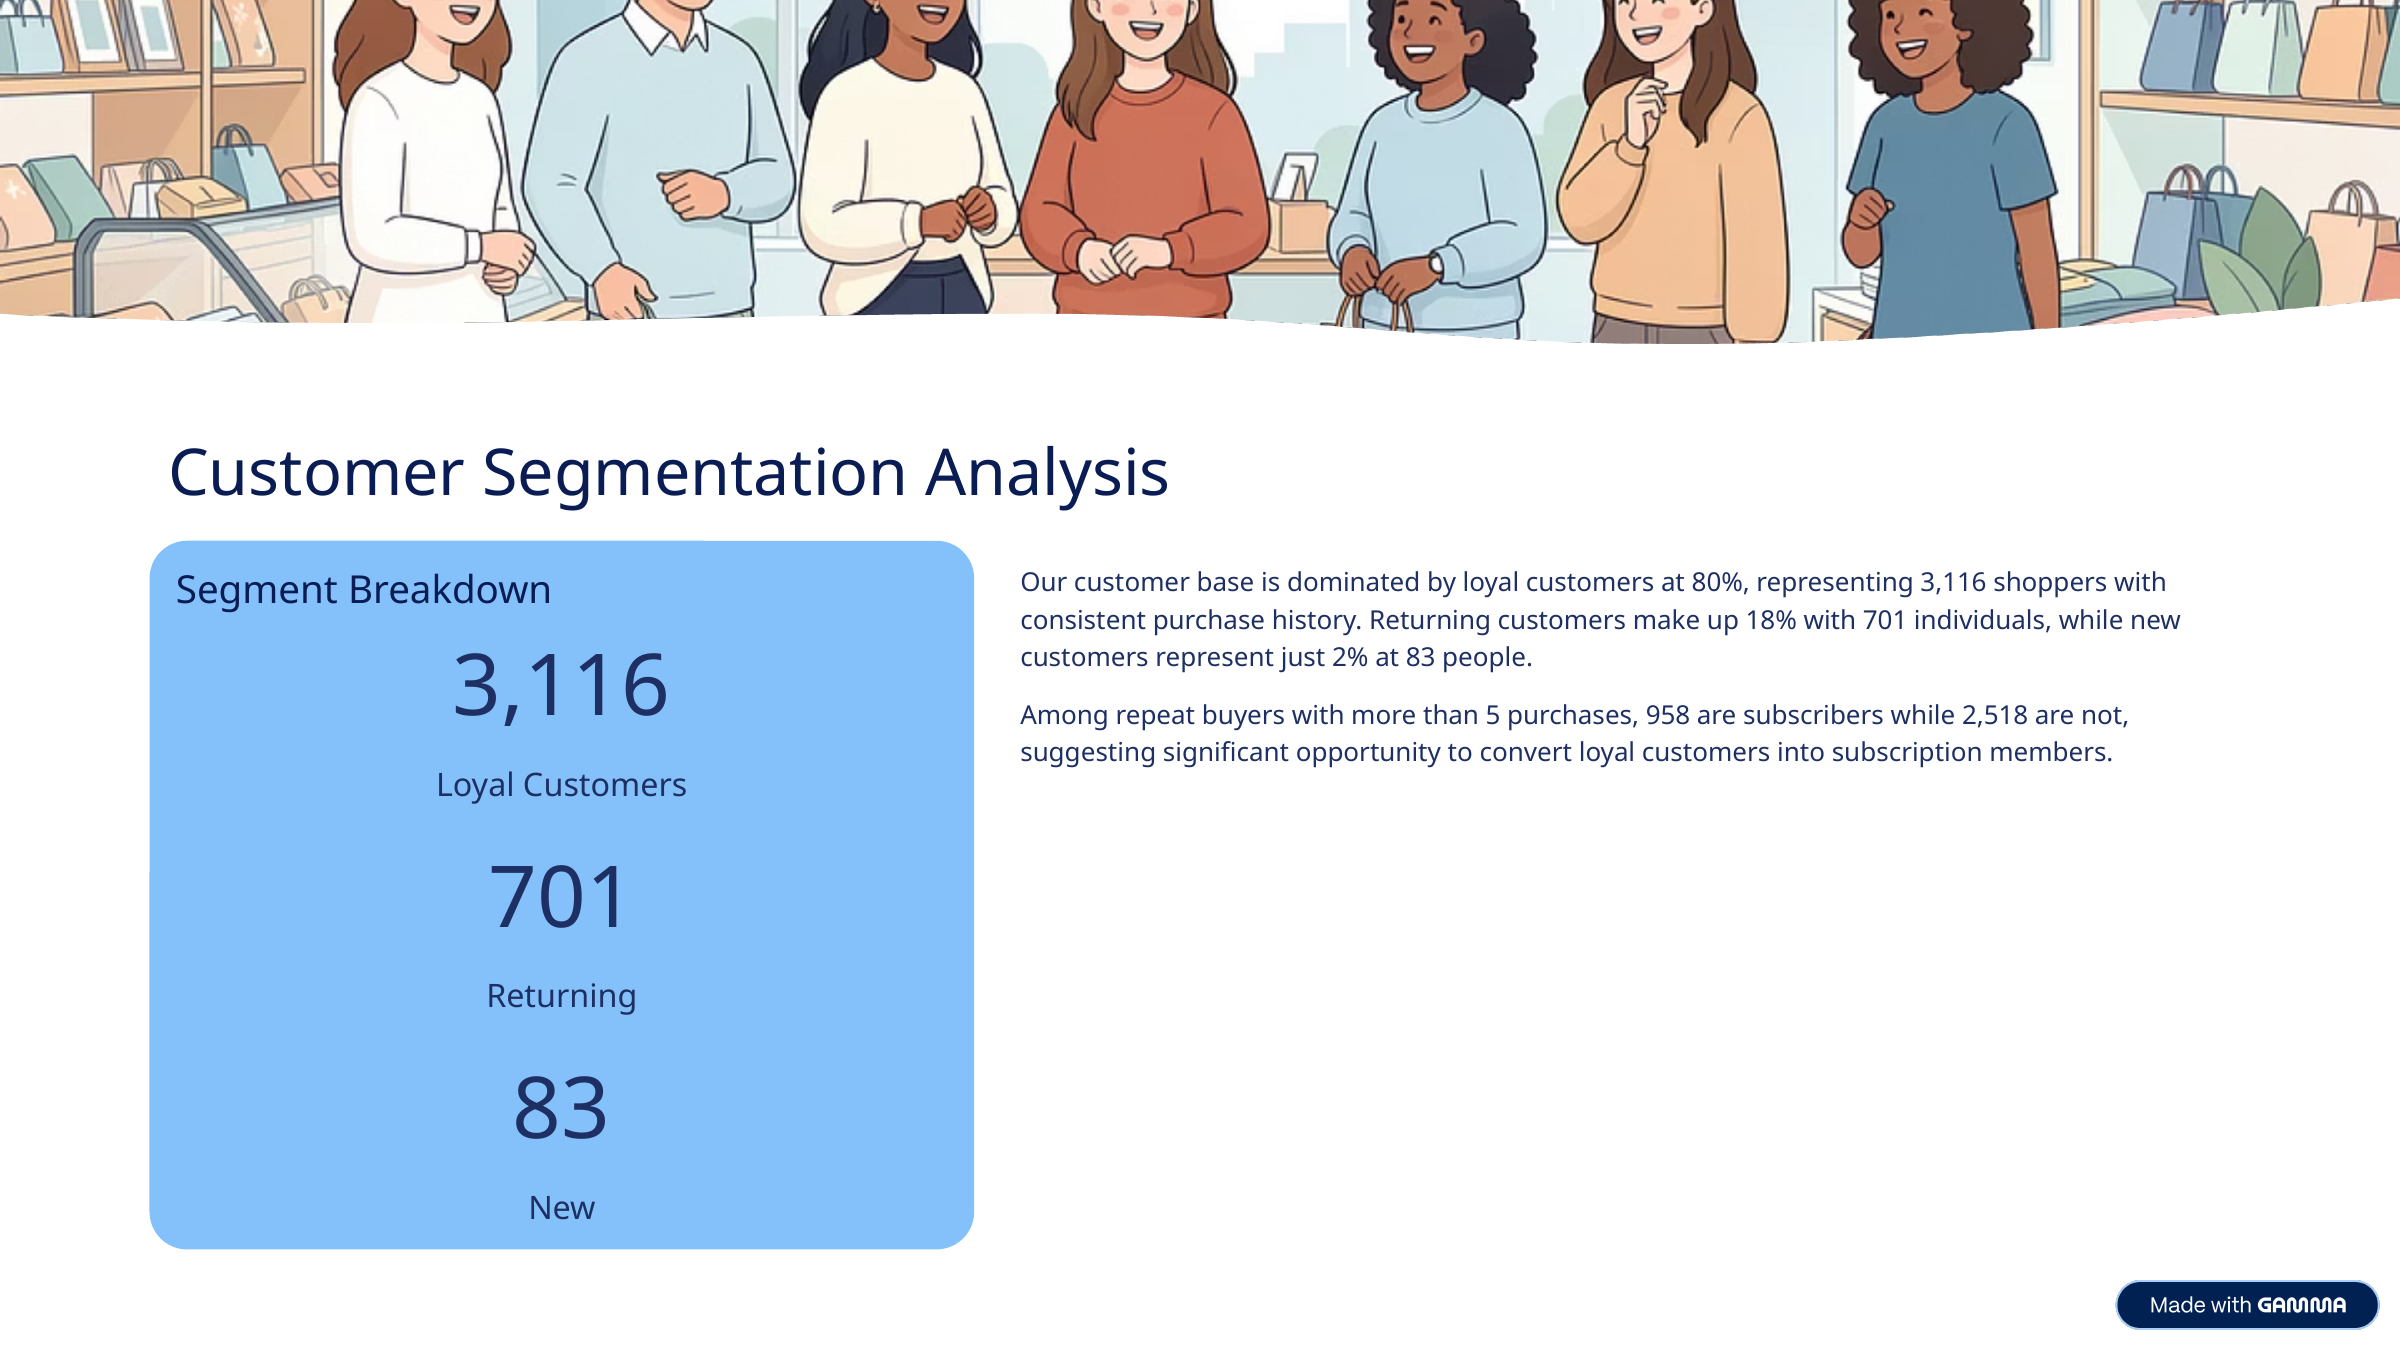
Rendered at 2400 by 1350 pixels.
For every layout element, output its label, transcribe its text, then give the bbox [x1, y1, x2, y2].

text_box 701 [175, 858, 948, 945]
text_box [149, 540, 975, 1250]
text_box Segment Breakdown [175, 561, 569, 611]
text_box Loyal Customers [398, 762, 726, 804]
text_box Our customer base is dominated by loyal customers at 80%, representing 3,116 shoppers with consistent purchase history. Returning customers make up 18% with 701 individuals, while new customers represent just 2% at 83 people. [1020, 559, 2233, 673]
text_box 83 [175, 1069, 948, 1157]
picture [2106, 1271, 2389, 1339]
picture [0, 0, 2400, 344]
text_box Among repeat buyers with more than 5 purchases, 958 are subscribers while 2,518 are not, suggesting significant opportunity to convert loyal customers into subscription members. [1020, 691, 2233, 768]
text_box 3,116 [175, 647, 948, 734]
text_box Returning [398, 973, 726, 1015]
text_box Customer Segmentation Analysis [168, 427, 1199, 510]
text_box New [398, 1184, 726, 1226]
